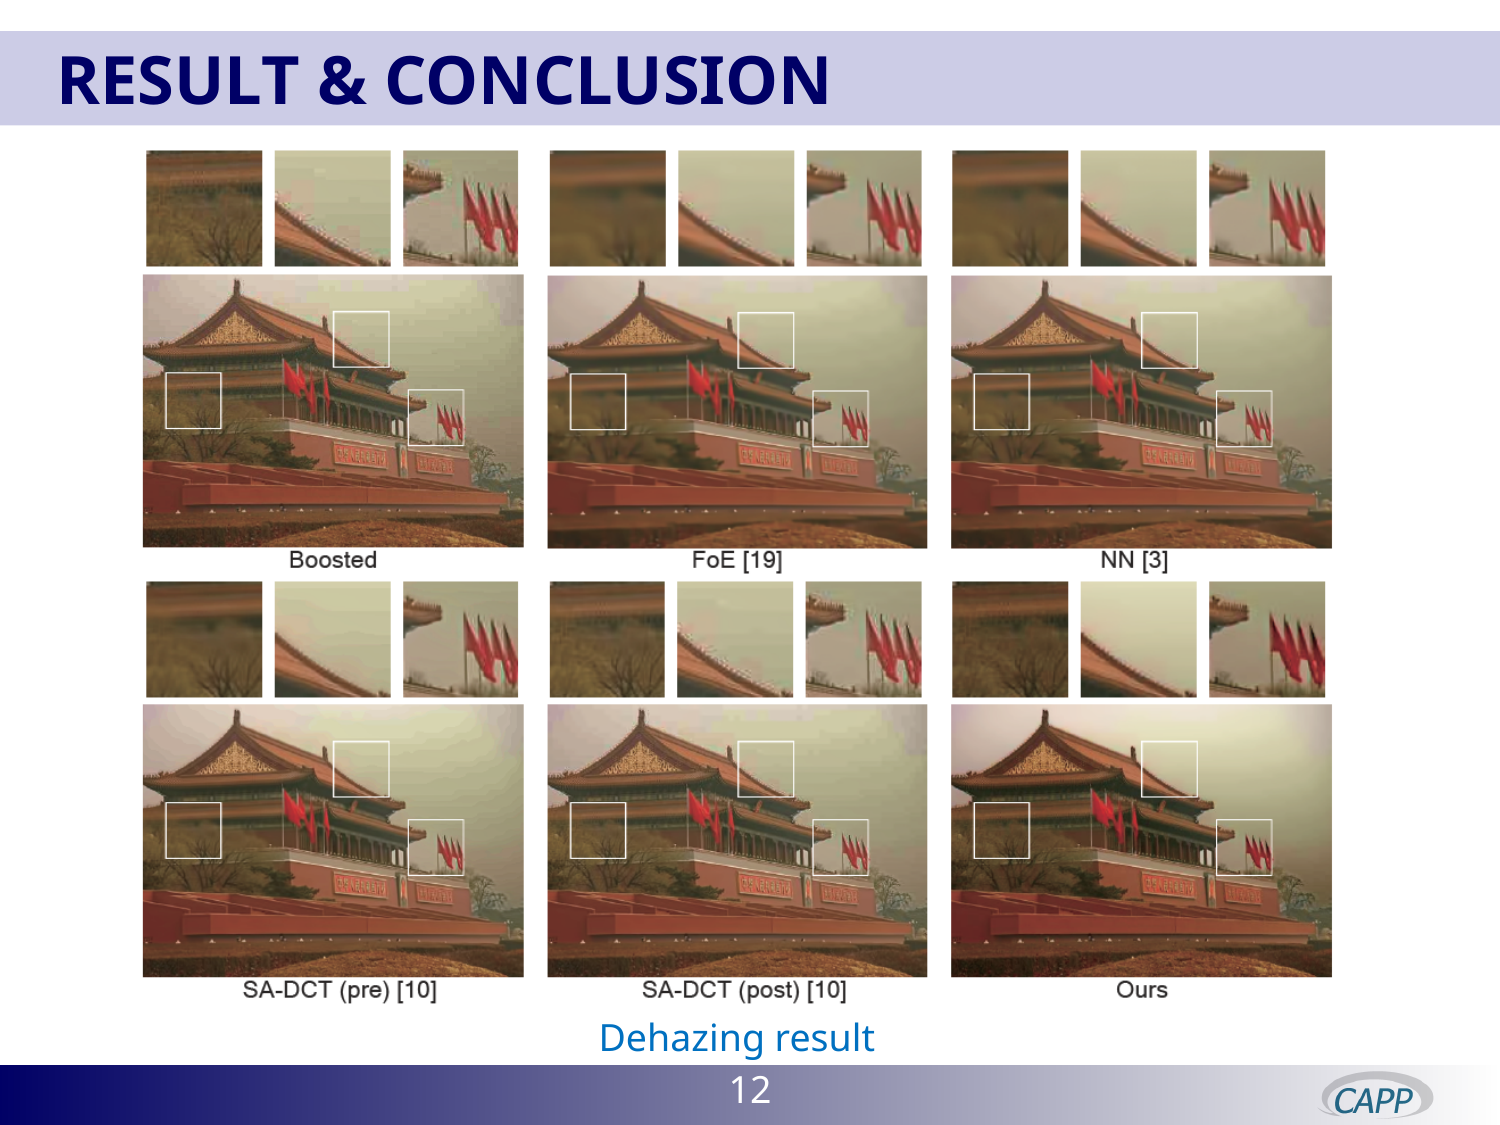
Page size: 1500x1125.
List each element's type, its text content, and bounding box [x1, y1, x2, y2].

title Result & Conclusion [40, 30, 1460, 126]
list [135, 146, 1339, 1007]
picture [1316, 1068, 1436, 1121]
text_box Dehazing result [583, 1015, 891, 1066]
